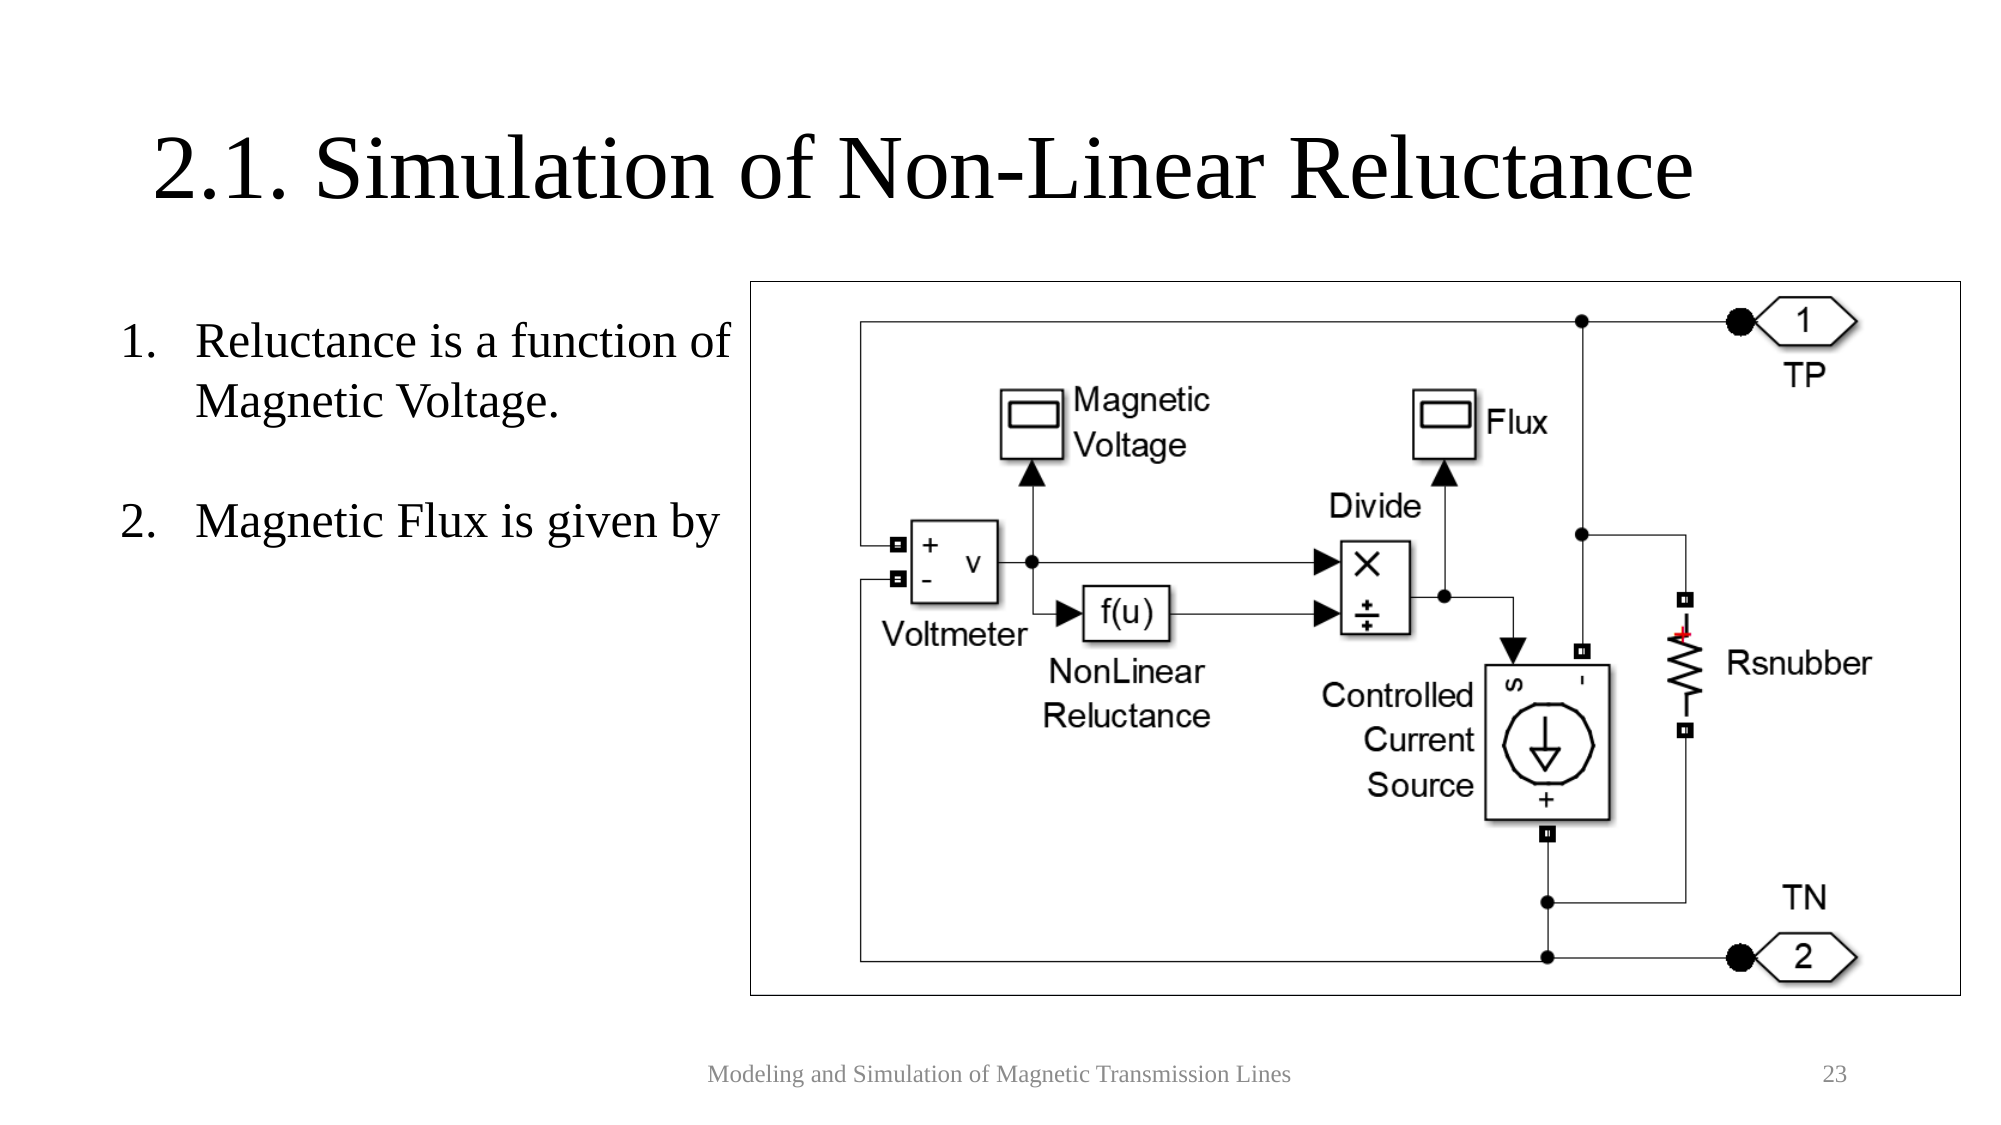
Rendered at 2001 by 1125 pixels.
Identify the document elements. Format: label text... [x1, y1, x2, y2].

footer Modeling and Simulation of Magnetic Transmission Lines [662, 1042, 1338, 1103]
title 2.1. Simulation of Non-Linear Reluctance [137, 59, 1863, 278]
slide_number 23 [1412, 1042, 1863, 1103]
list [750, 281, 1961, 996]
